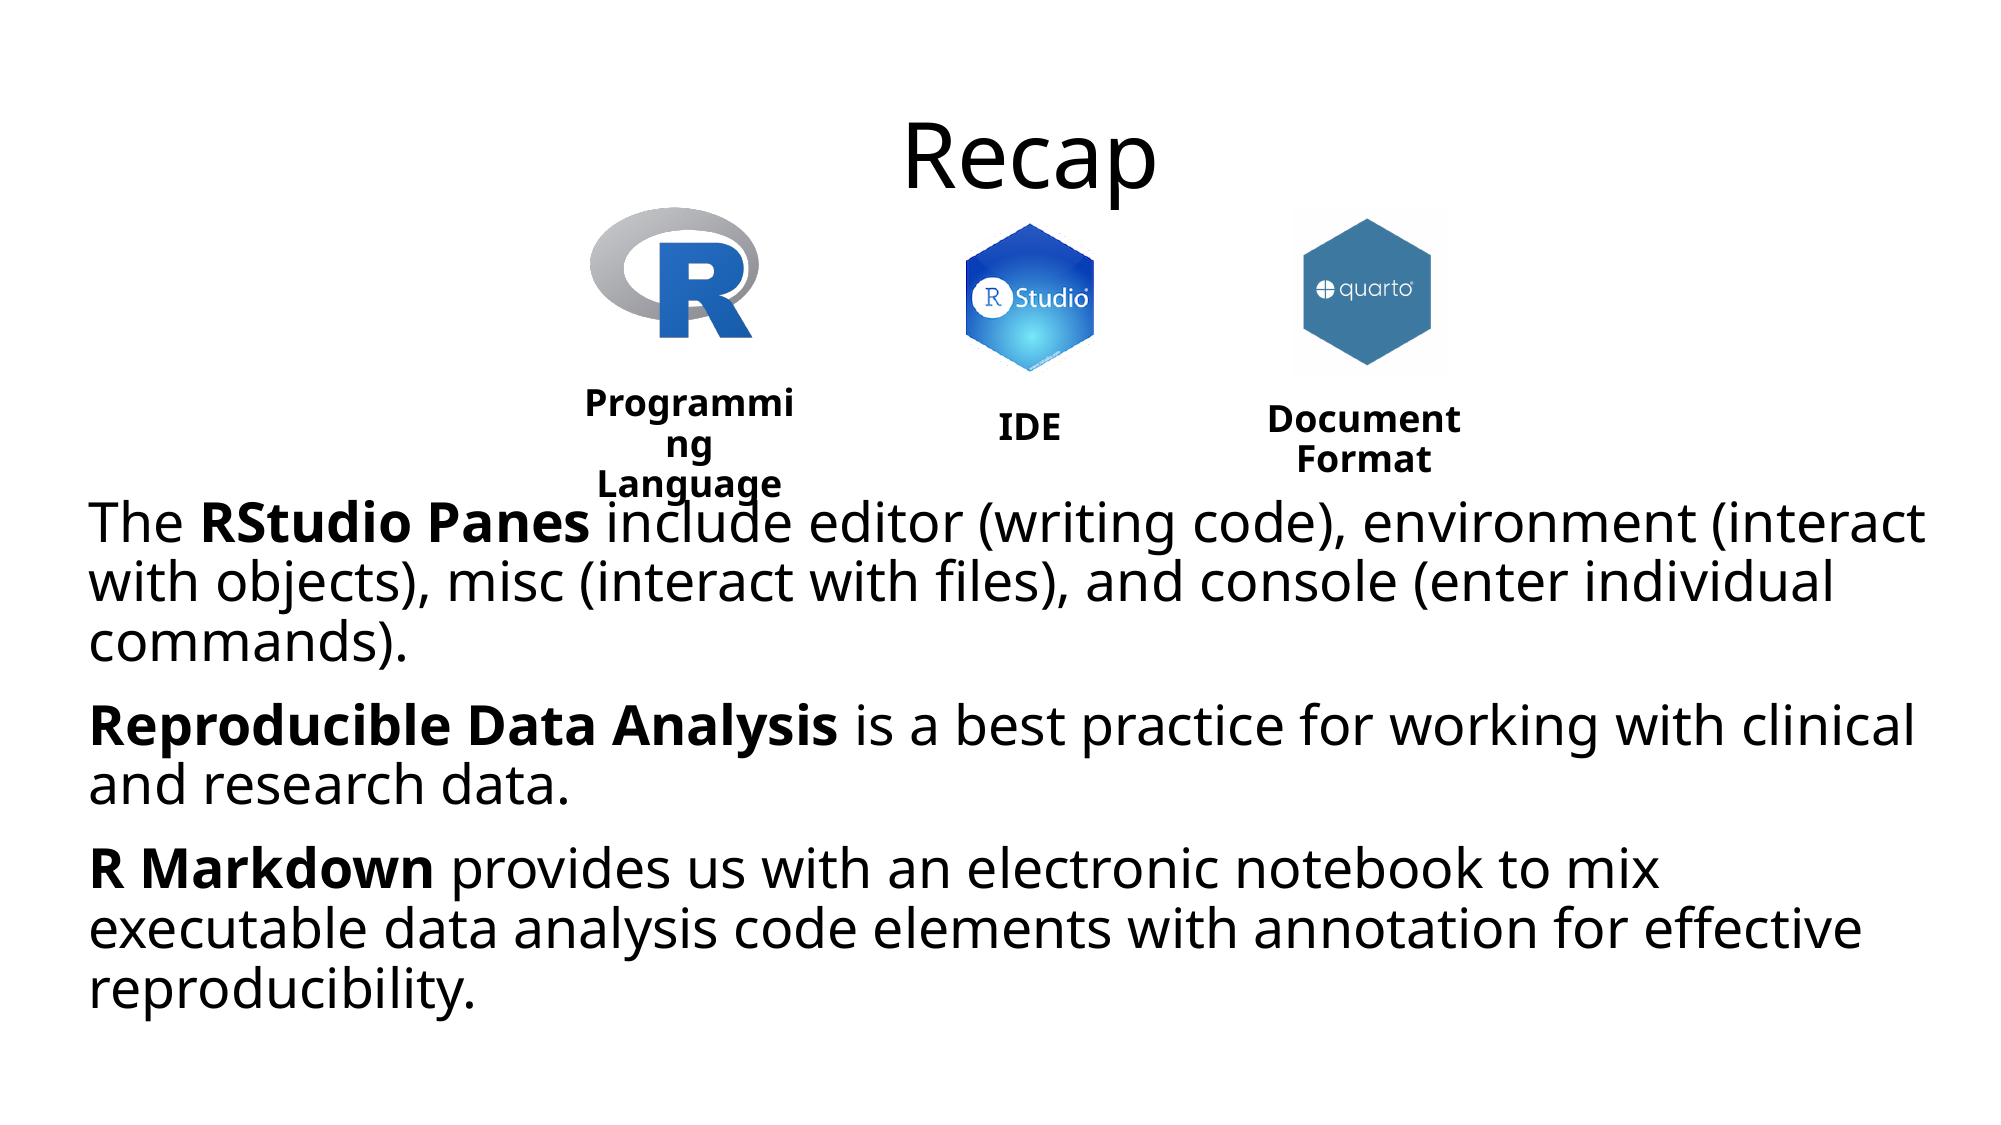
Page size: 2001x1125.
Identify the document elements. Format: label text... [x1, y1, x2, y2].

list The RStudio Panes include editor (writing code), environment (interact with objects), misc (interact with files), and console (enter individual commands). Reproducible Data Analysis is a best practice for working with clinical and research data. R Markdown provides us with an electronic notebook to mix executable data analysis code elements with annotation for effective reproducibility. [81, 486, 1937, 1031]
text_box Recap [289, 94, 1769, 207]
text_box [1241, 214, 1487, 529]
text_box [559, 207, 820, 519]
picture [1292, 207, 1446, 378]
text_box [913, 223, 1147, 548]
